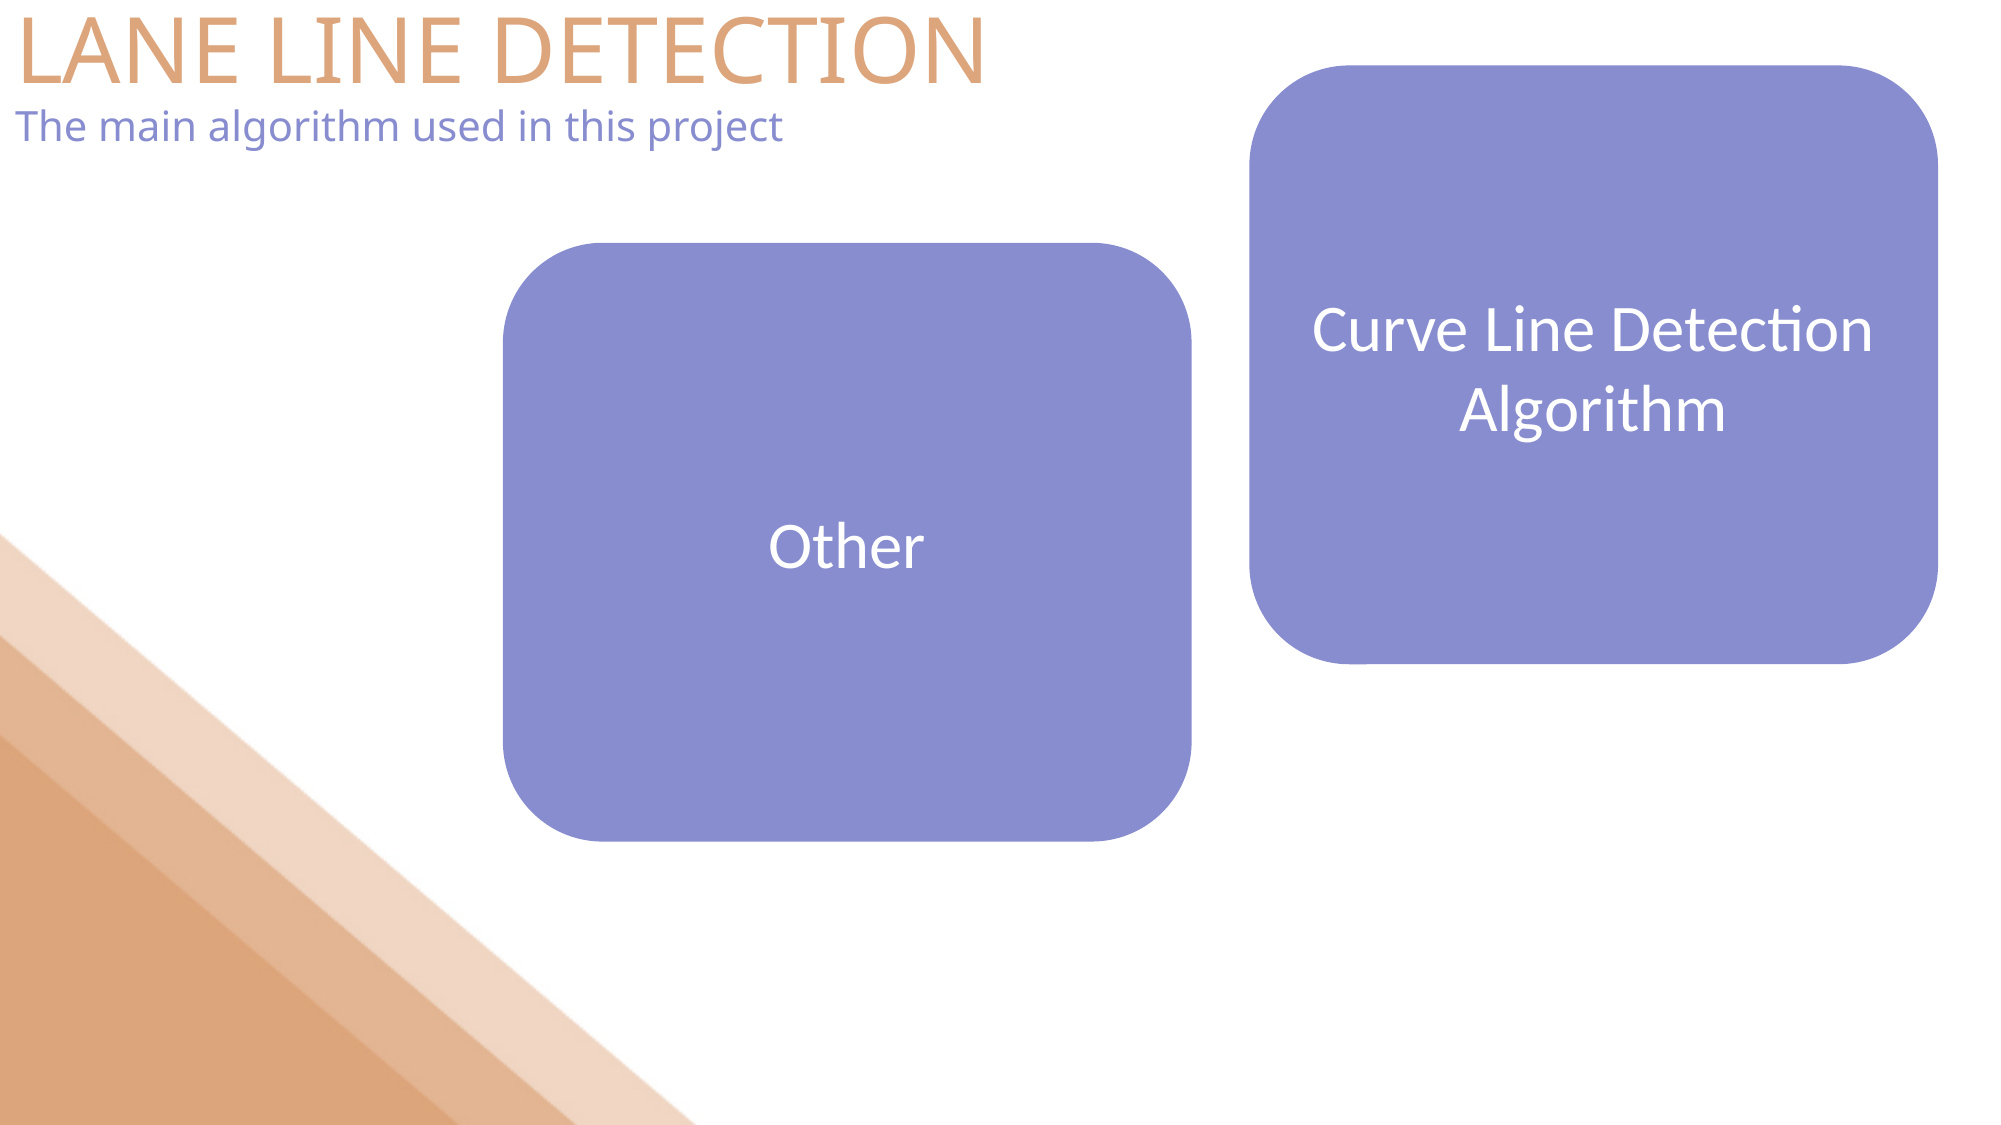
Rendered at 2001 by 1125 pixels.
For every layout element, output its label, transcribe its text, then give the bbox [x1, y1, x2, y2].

title LANE LINE DETECTION The main algorithm used in this project [0, 26, 1431, 158]
text_box Curve Line Detection Algorithm [1248, 64, 1940, 666]
text_box Other [501, 241, 1193, 843]
picture [0, 0, 2001, 1125]
